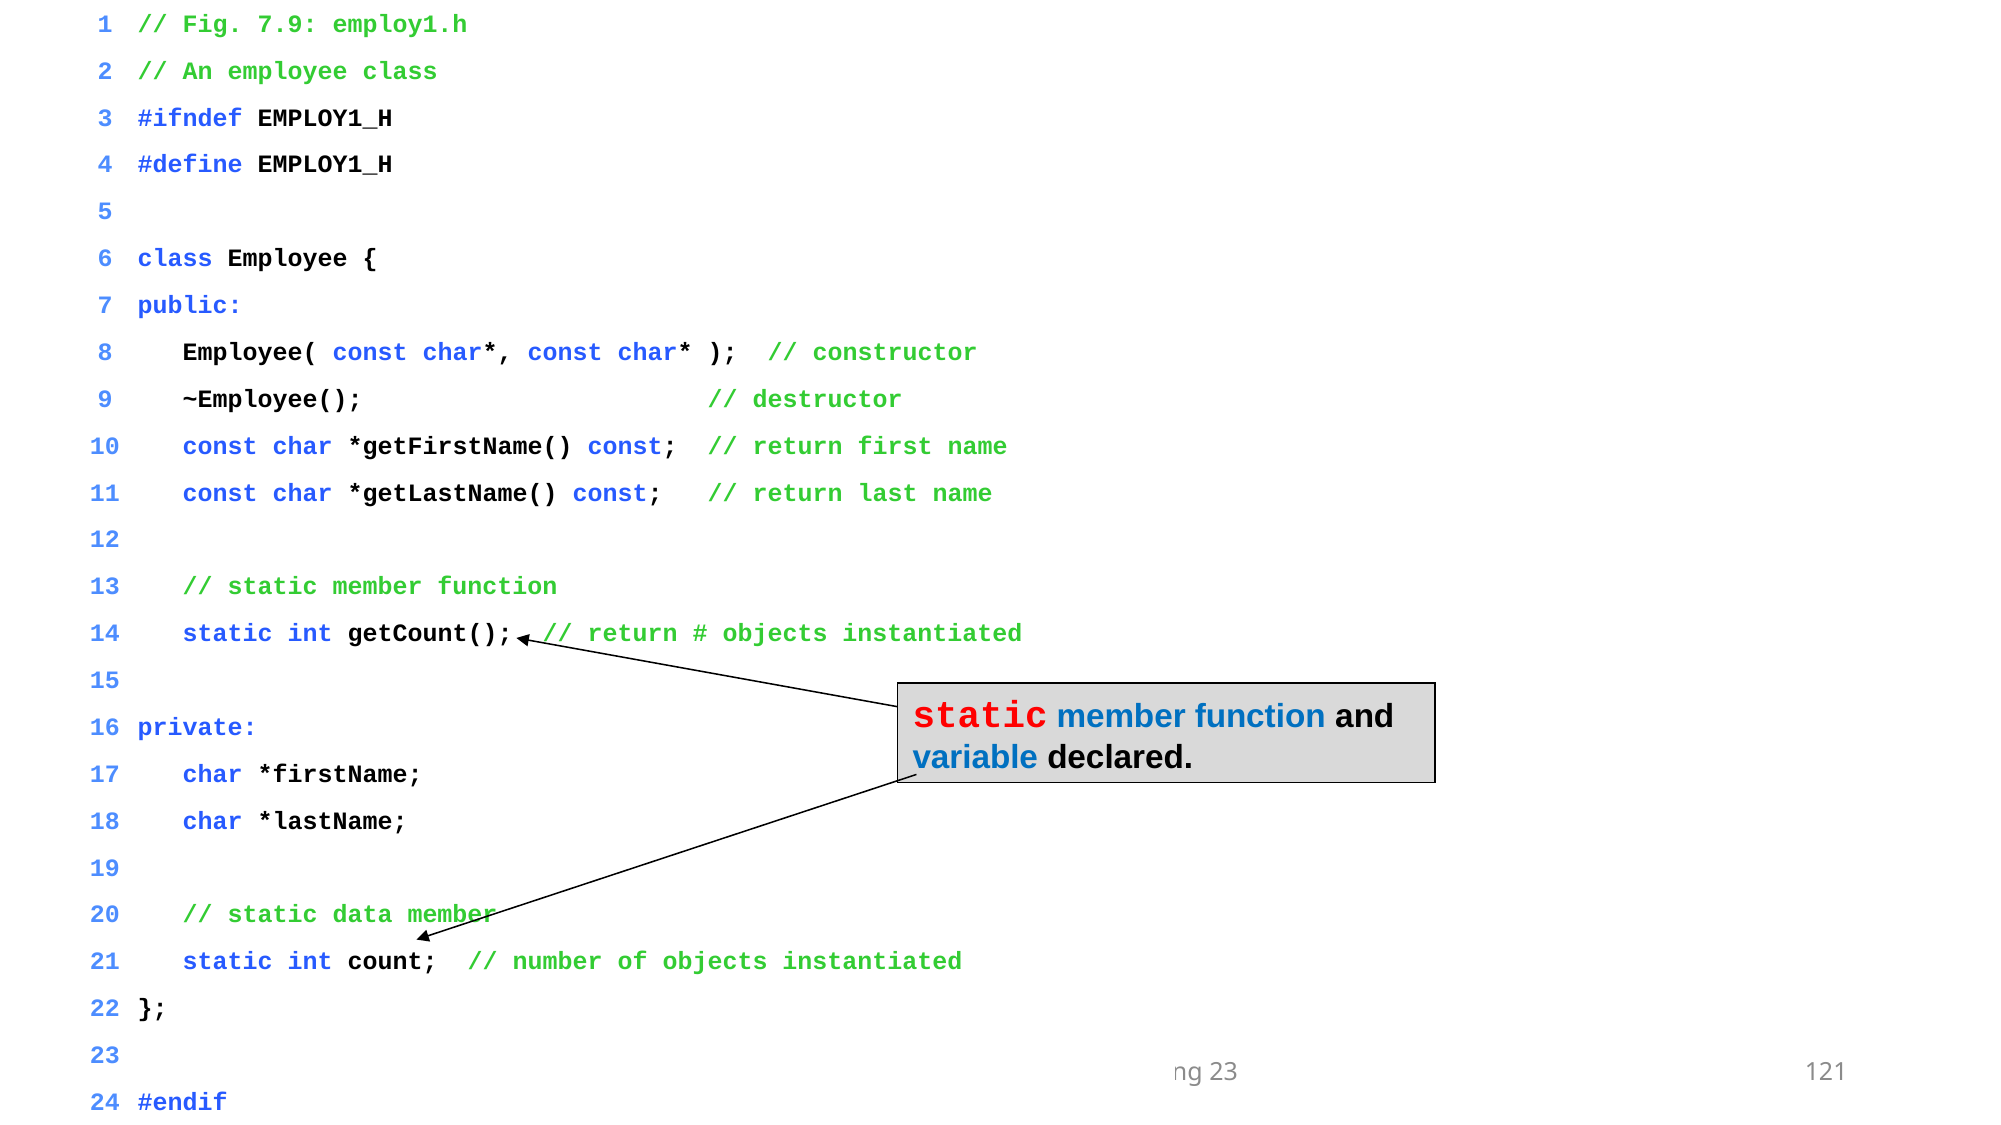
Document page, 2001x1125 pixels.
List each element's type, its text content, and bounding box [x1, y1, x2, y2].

slide_number 121 [1412, 1042, 1863, 1103]
footer Object Oriented Programming-Spring 23 [1175, 1042, 1338, 1103]
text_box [74, 0, 1175, 1125]
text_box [416, 637, 1436, 940]
